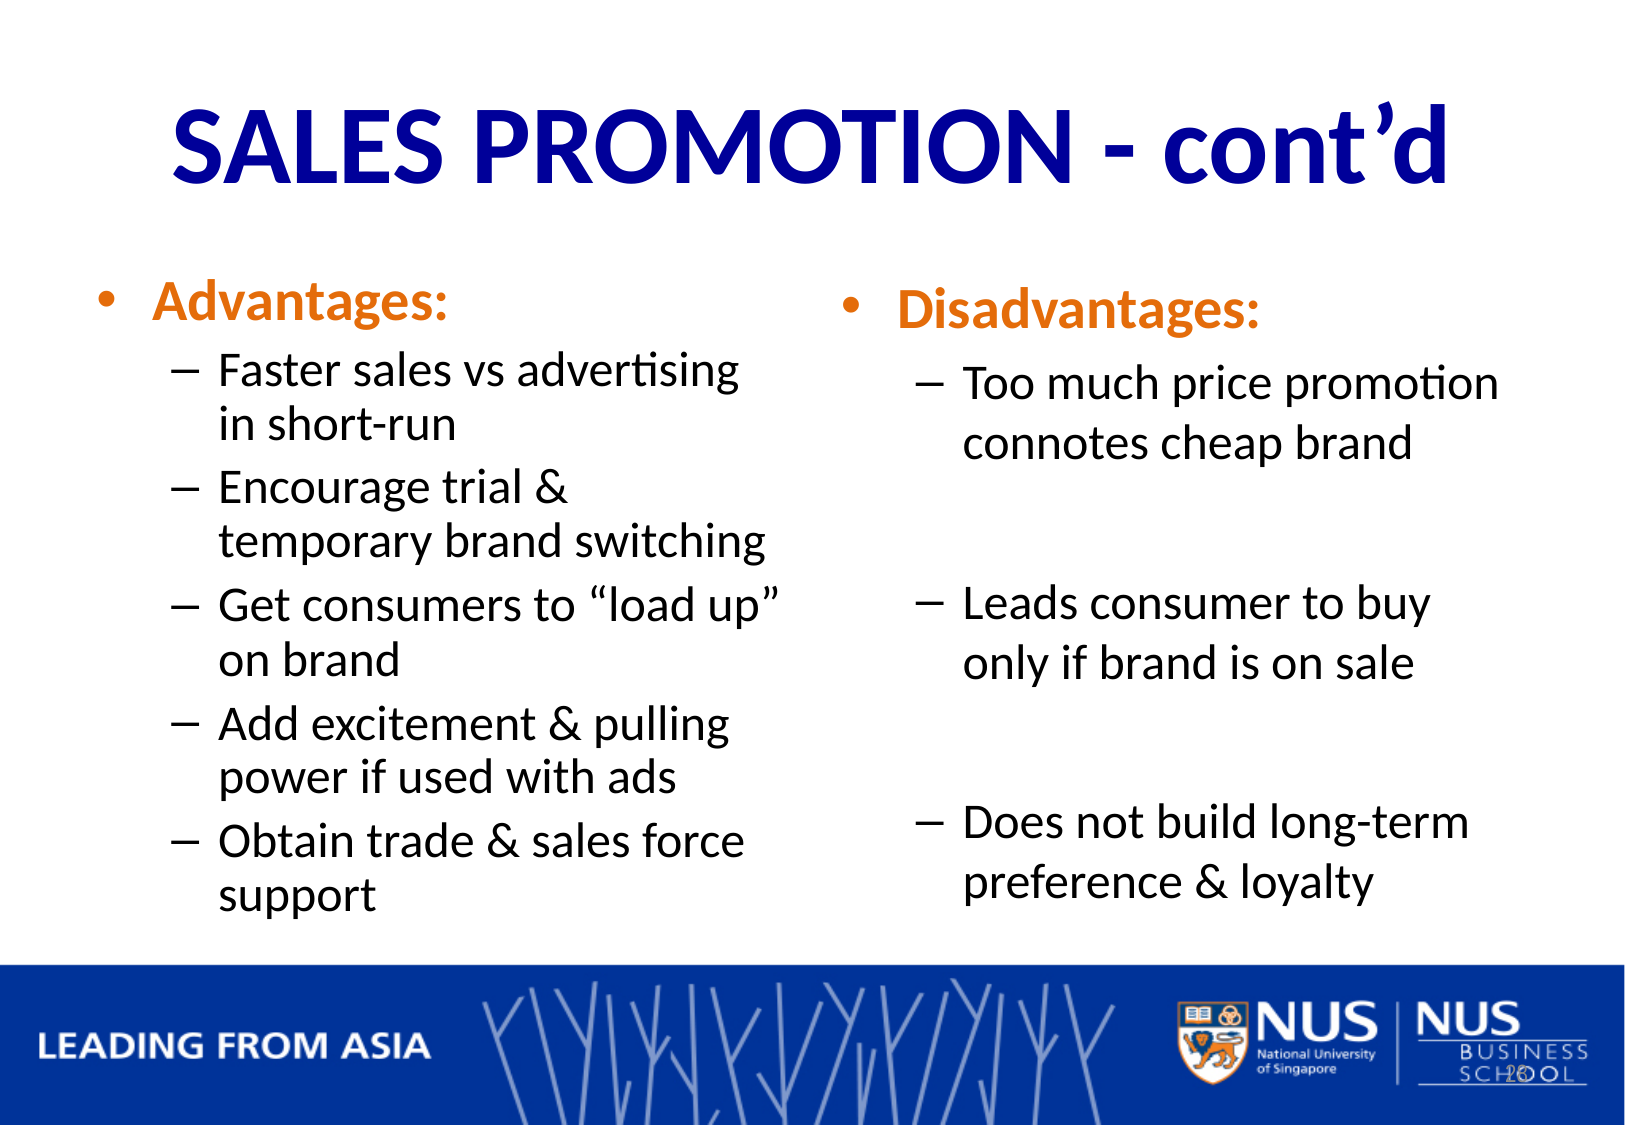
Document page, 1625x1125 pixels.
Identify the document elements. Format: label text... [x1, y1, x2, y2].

slide_number 28 [1164, 1042, 1544, 1103]
title SALES PROMOTION - cont’d [81, 45, 1544, 233]
list Advantages: Faster sales vs advertising in short-run Encourage trial & temporary brand switching Get consumers to “load up” on brand Add excitement & pulling power if used with ads Obtain trade & sales force support [81, 262, 799, 1005]
picture [0, 0, 1625, 1125]
list Disadvantages: Too much price promotion connotes cheap brand Leads consumer to buy only if brand is on sale Does not build long-term preference & loyalty [825, 262, 1544, 1005]
